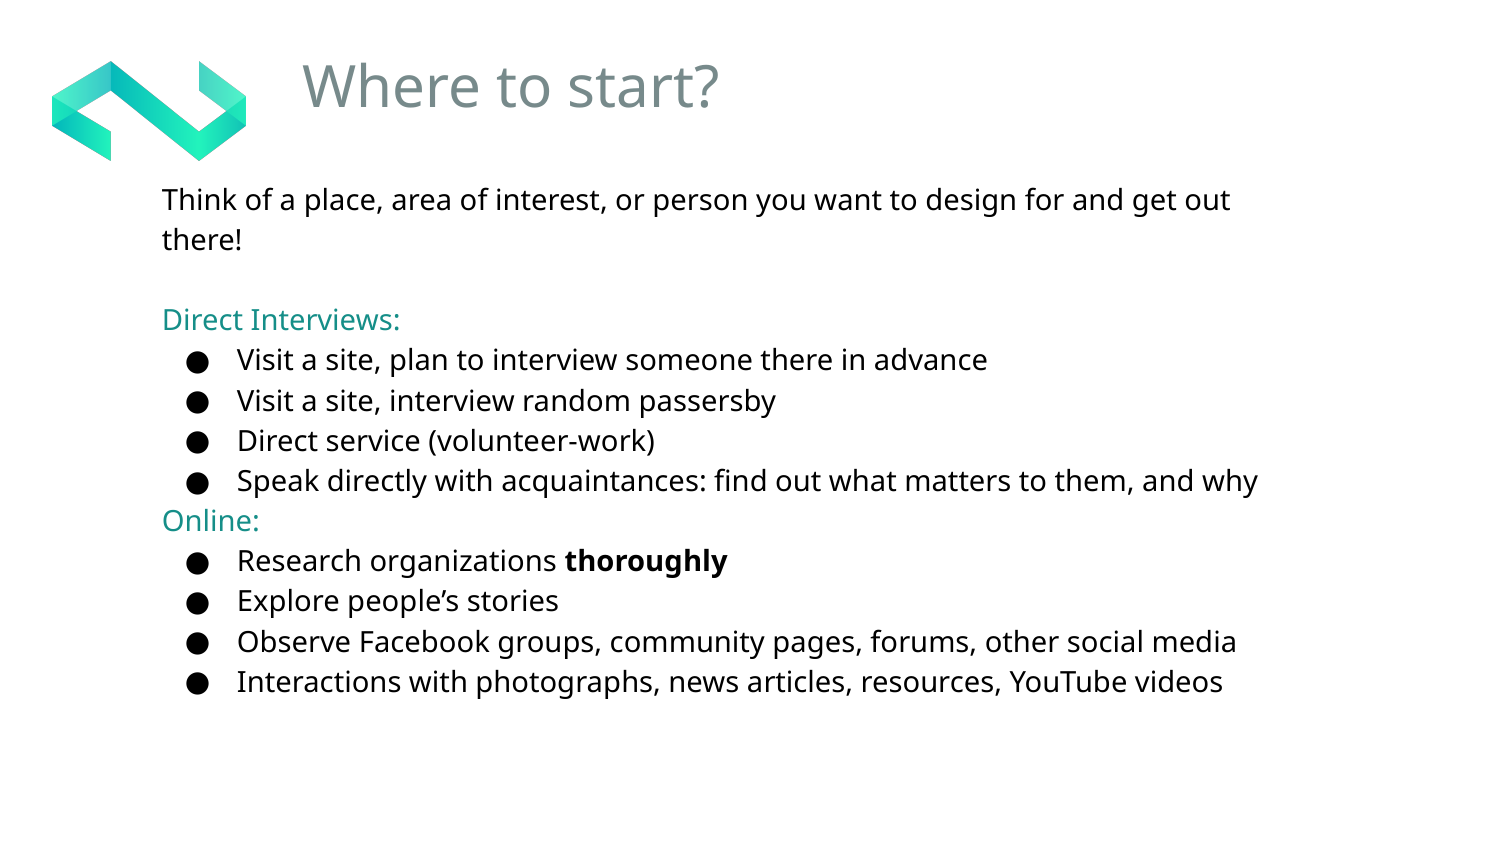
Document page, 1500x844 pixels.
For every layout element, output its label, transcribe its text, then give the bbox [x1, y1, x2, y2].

picture [51, 60, 246, 162]
text_box Think of a place, area of interest, or person you want to design for and get out there! Direct Interviews: Visit a site, plan to interview someone there in advance Visit a site, interview random passersby Direct service (volunteer-work) Speak directly with acquaintances: find out what matters to them, and why Online: Research organizations thoroughly Explore people’s stories Observe Facebook groups, community pages, forums, other social media Interactions with photographs, news articles, resources, YouTube videos [146, 160, 1302, 700]
title Where to start? [287, 33, 1500, 175]
